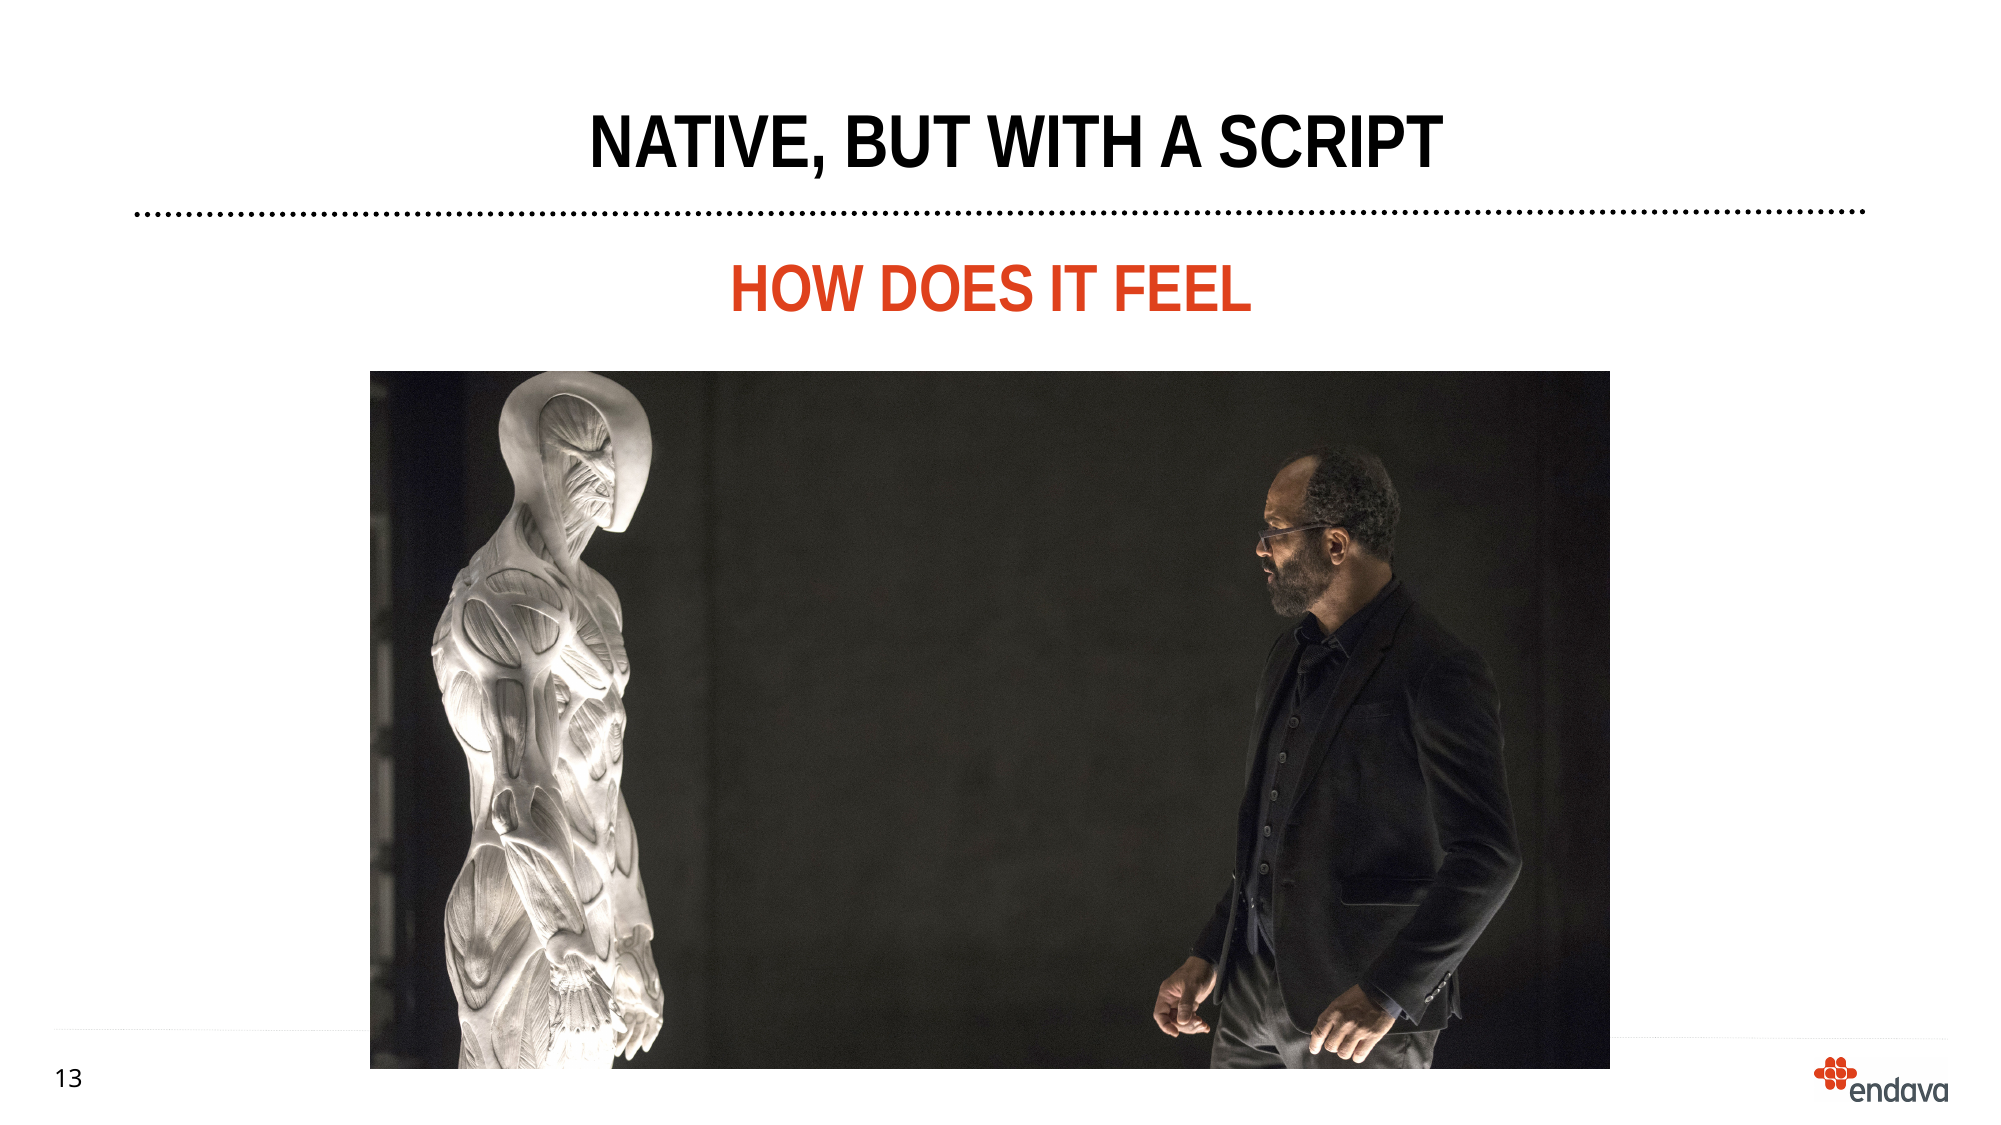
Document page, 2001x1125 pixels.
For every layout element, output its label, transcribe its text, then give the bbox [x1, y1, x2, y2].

picture [370, 371, 1610, 1069]
list HOW DOES IT FEEL [0, 251, 2000, 332]
picture [1814, 1057, 1948, 1102]
title NATIVE, BUT WITH A SCRIPT [205, 0, 1844, 188]
